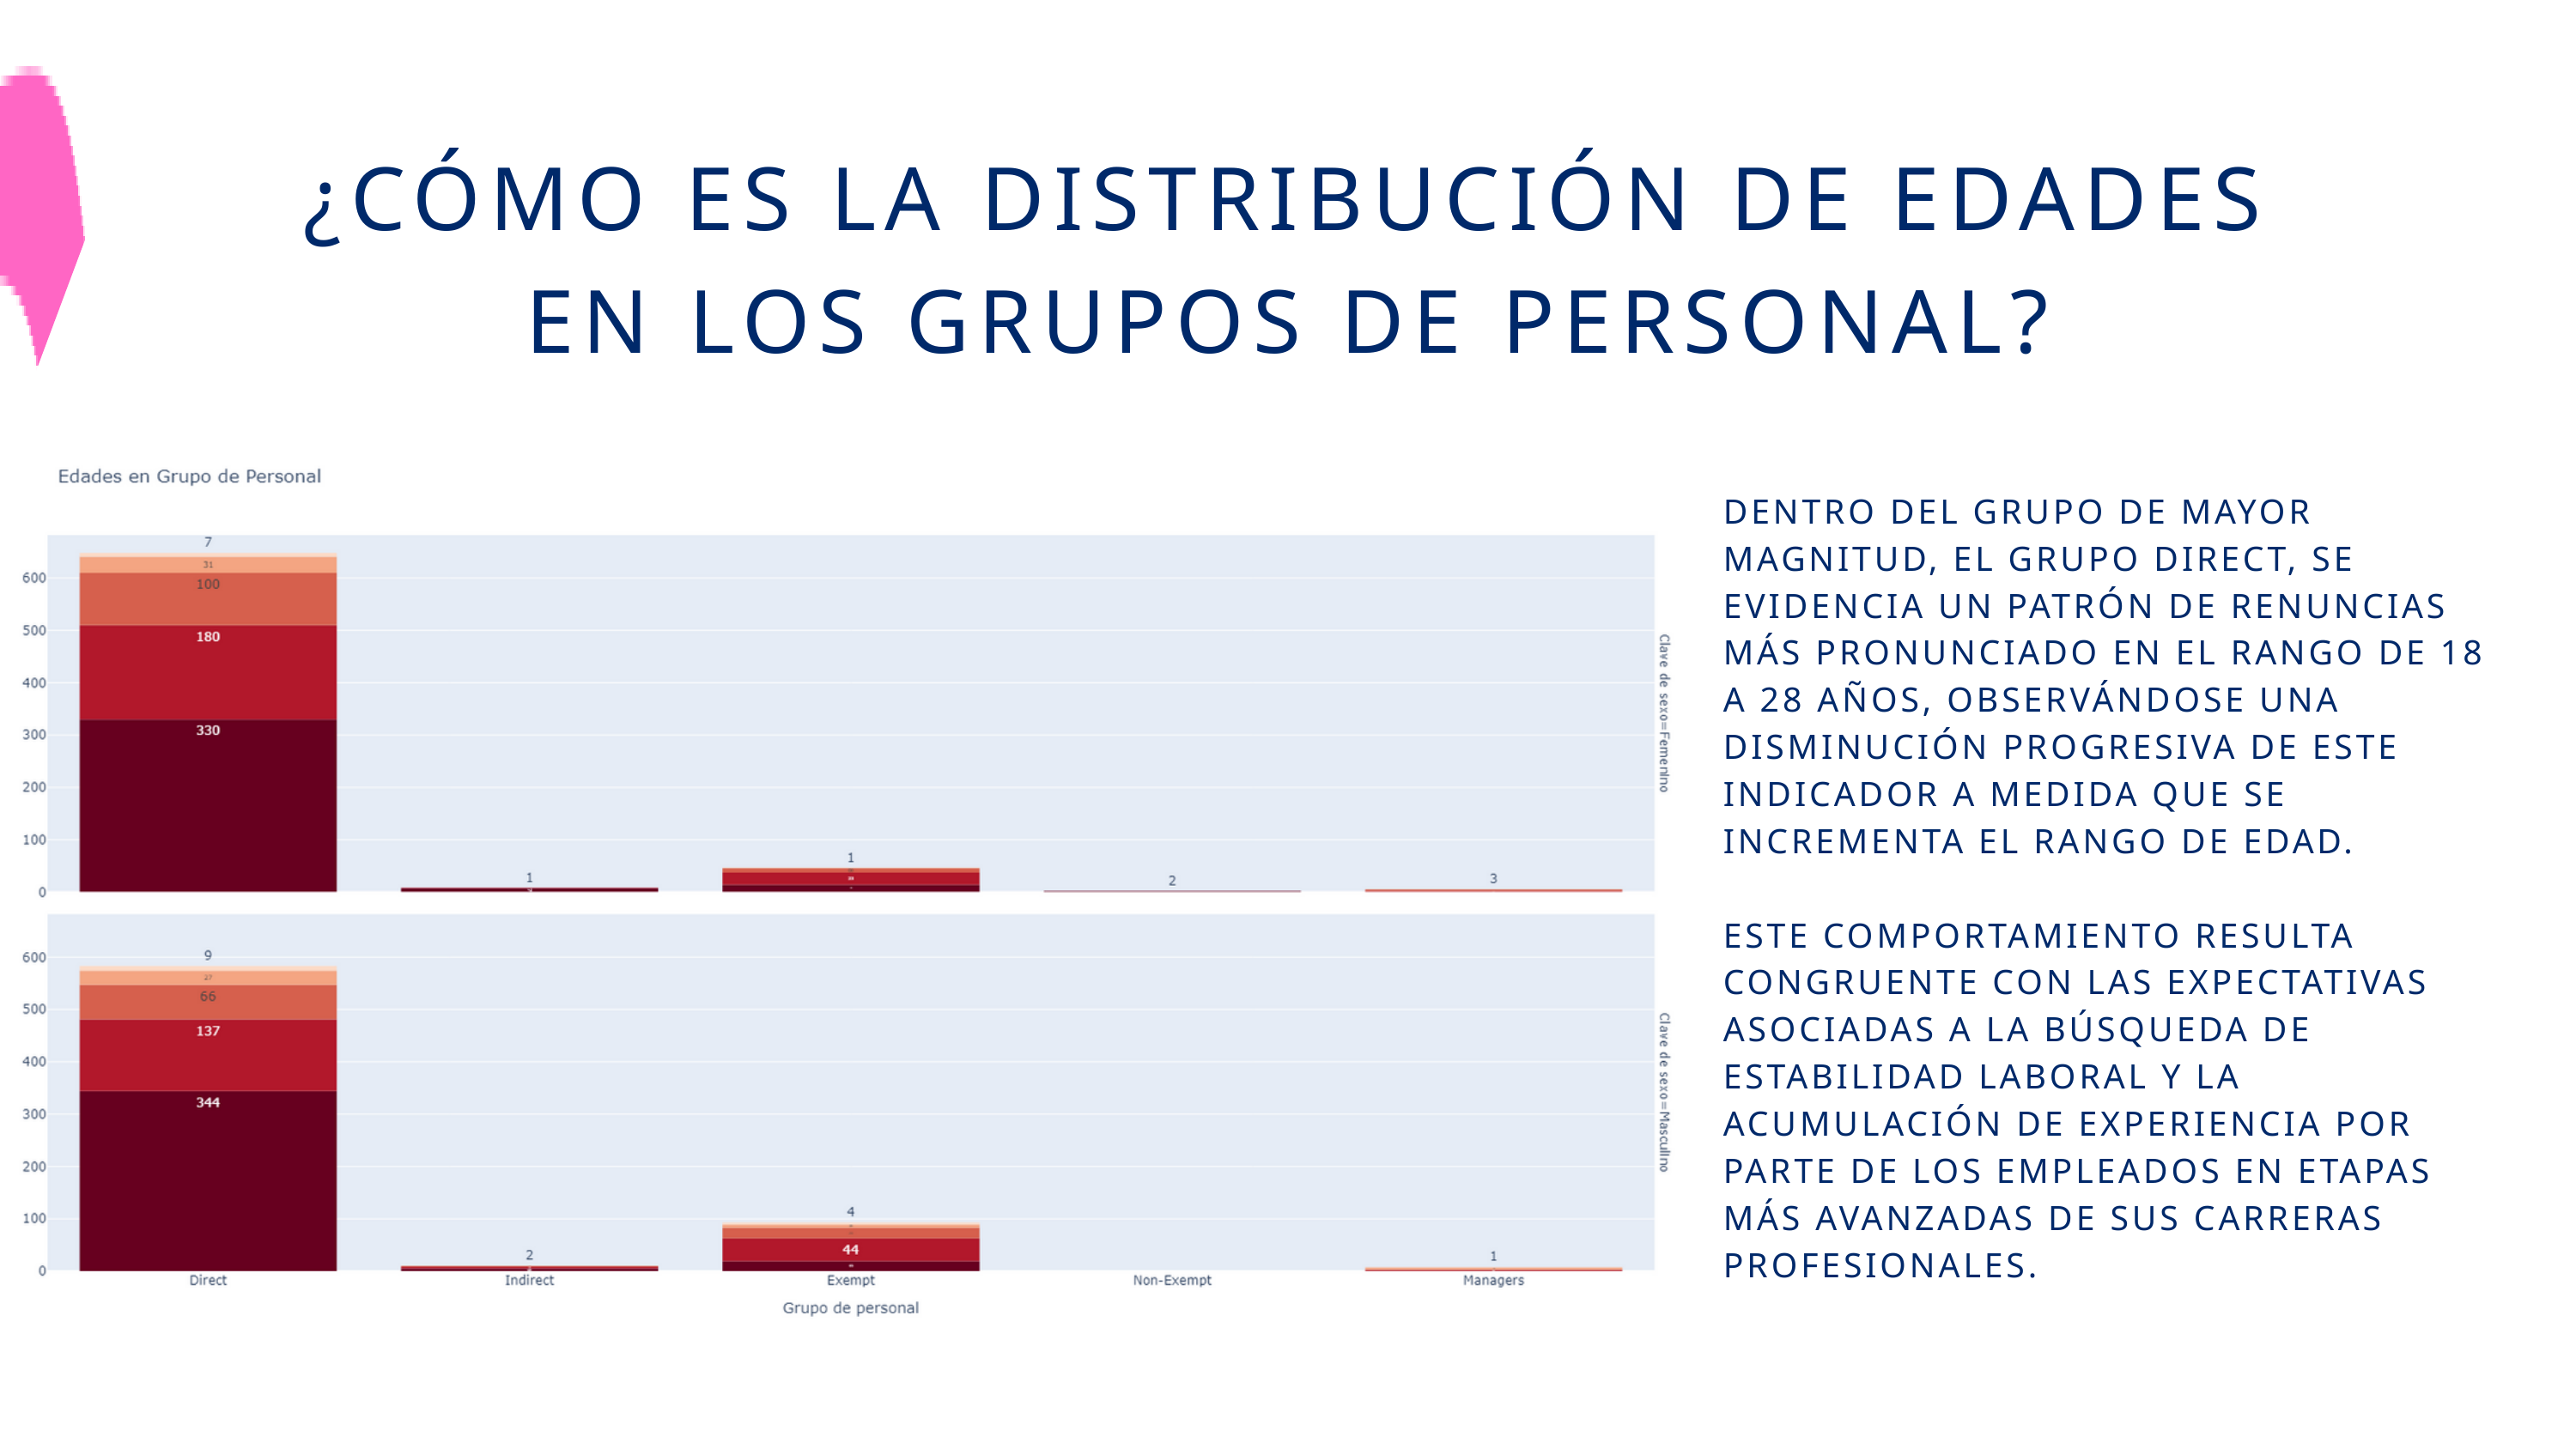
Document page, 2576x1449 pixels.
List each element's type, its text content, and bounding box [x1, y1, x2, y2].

text_box ¿CÓMO ES LA DISTRIBUCIÓN DE EDADES EN LOS GRUPOS DE PERSONAL? [234, 125, 2342, 371]
text_box [10, 430, 1682, 1355]
text_box DENTRO DEL GRUPO DE MAYOR MAGNITUD, EL GRUPO DIRECT, SE EVIDENCIA UN PATRÓN DE RENUNCIAS MÁS PRONUNCIADO EN EL RANGO DE 18 A 28 AÑOS, OBSERVÁNDOSE UNA DISMINUCIÓN PROGRESIVA DE ESTE INDICADOR A MEDIDA QUE SE INCREMENTA EL RANGO DE EDAD. ESTE COMPORTAMIENTO RESULTA CONGRUENTE CON LAS EXPECTATIVAS ASOCIADAS A LA BÚSQUEDA DE ESTABILIDAD LABORAL Y LA ACUMULACIÓN DE EXPERIENCIA POR PARTE DE LOS EMPLEADOS EN ETAPAS MÁS AVANZADAS DE SUS CARRERAS PROFESIONALES. [1722, 483, 2523, 1284]
text_box [0, 0, 175, 468]
